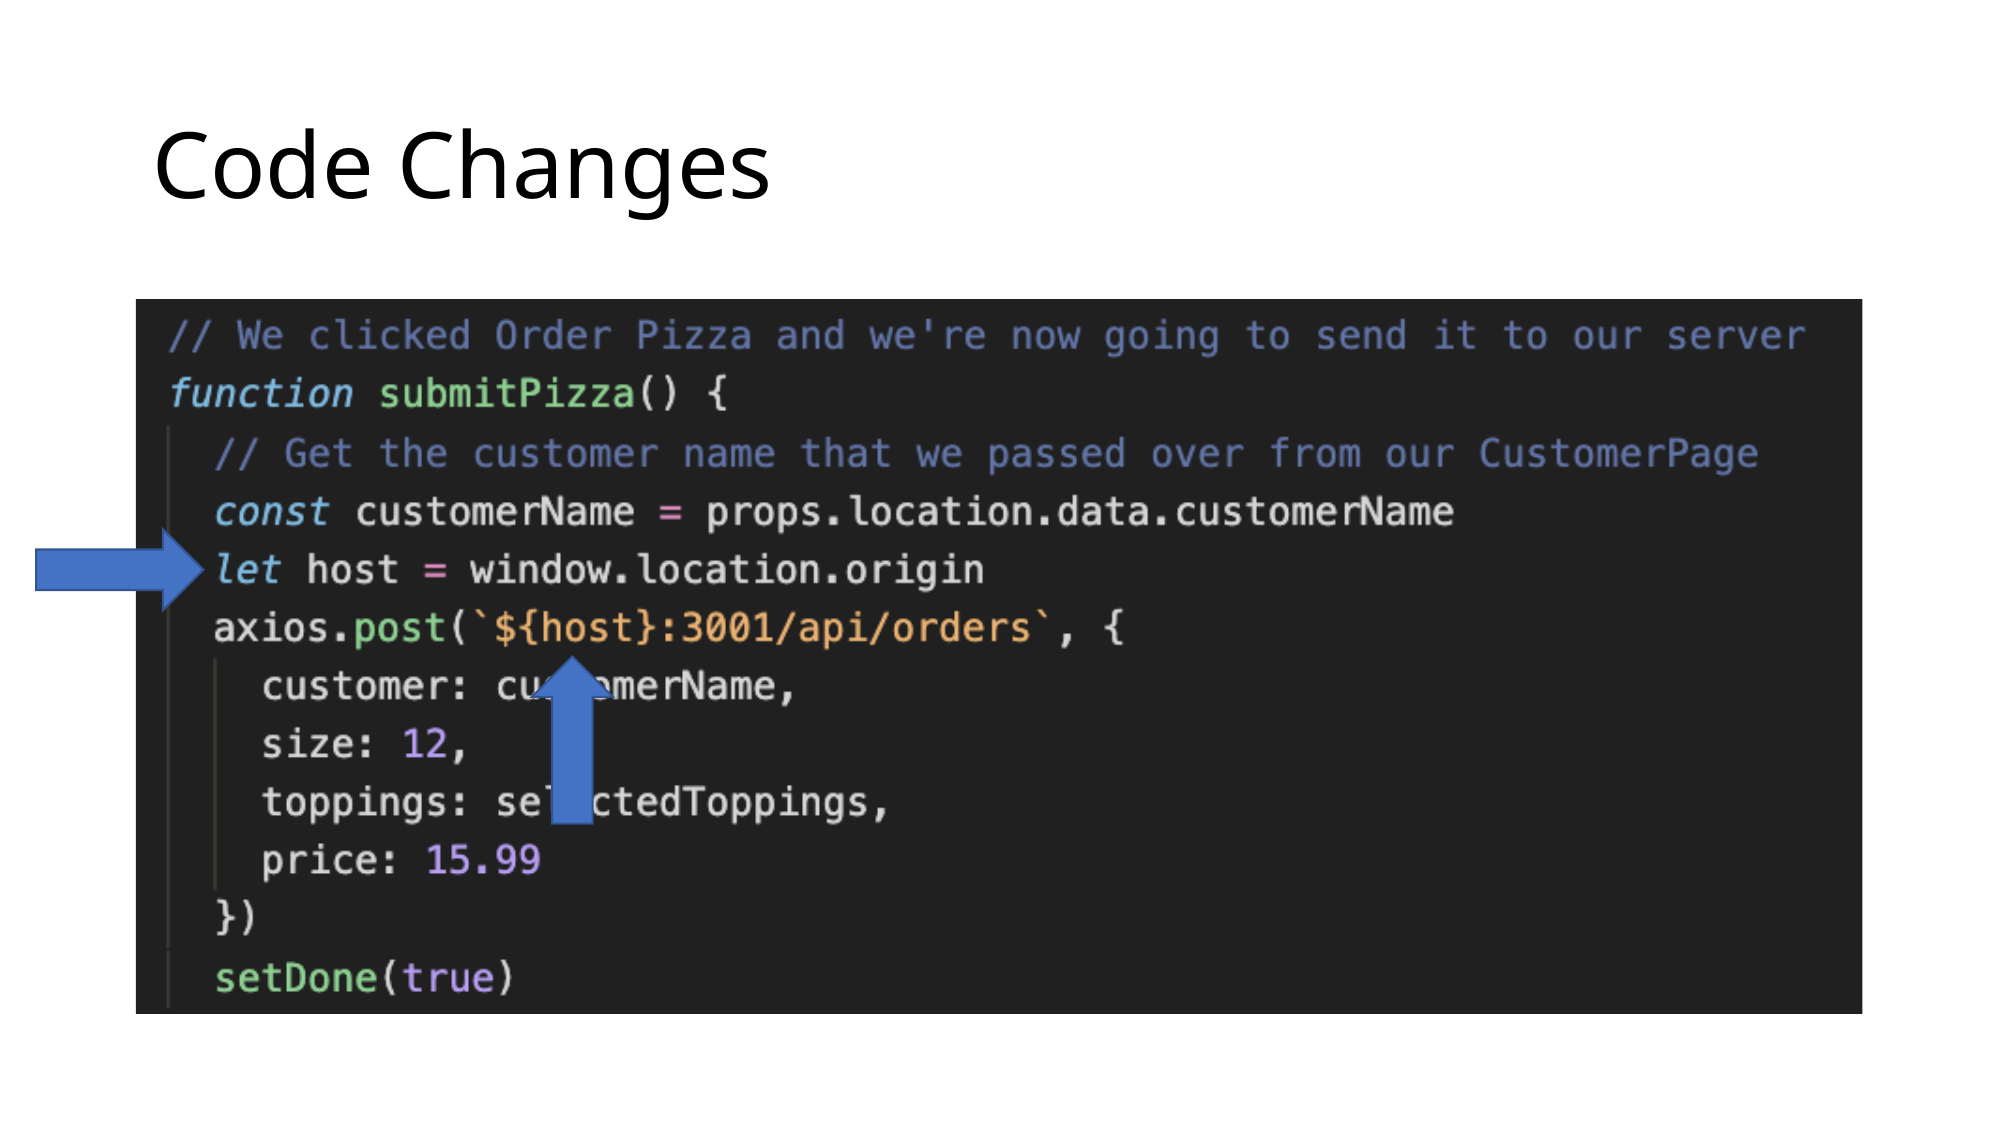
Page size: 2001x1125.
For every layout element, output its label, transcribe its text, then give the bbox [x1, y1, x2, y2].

text_box [35, 548, 135, 592]
title Code Changes [137, 59, 1863, 278]
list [135, 299, 1863, 1014]
